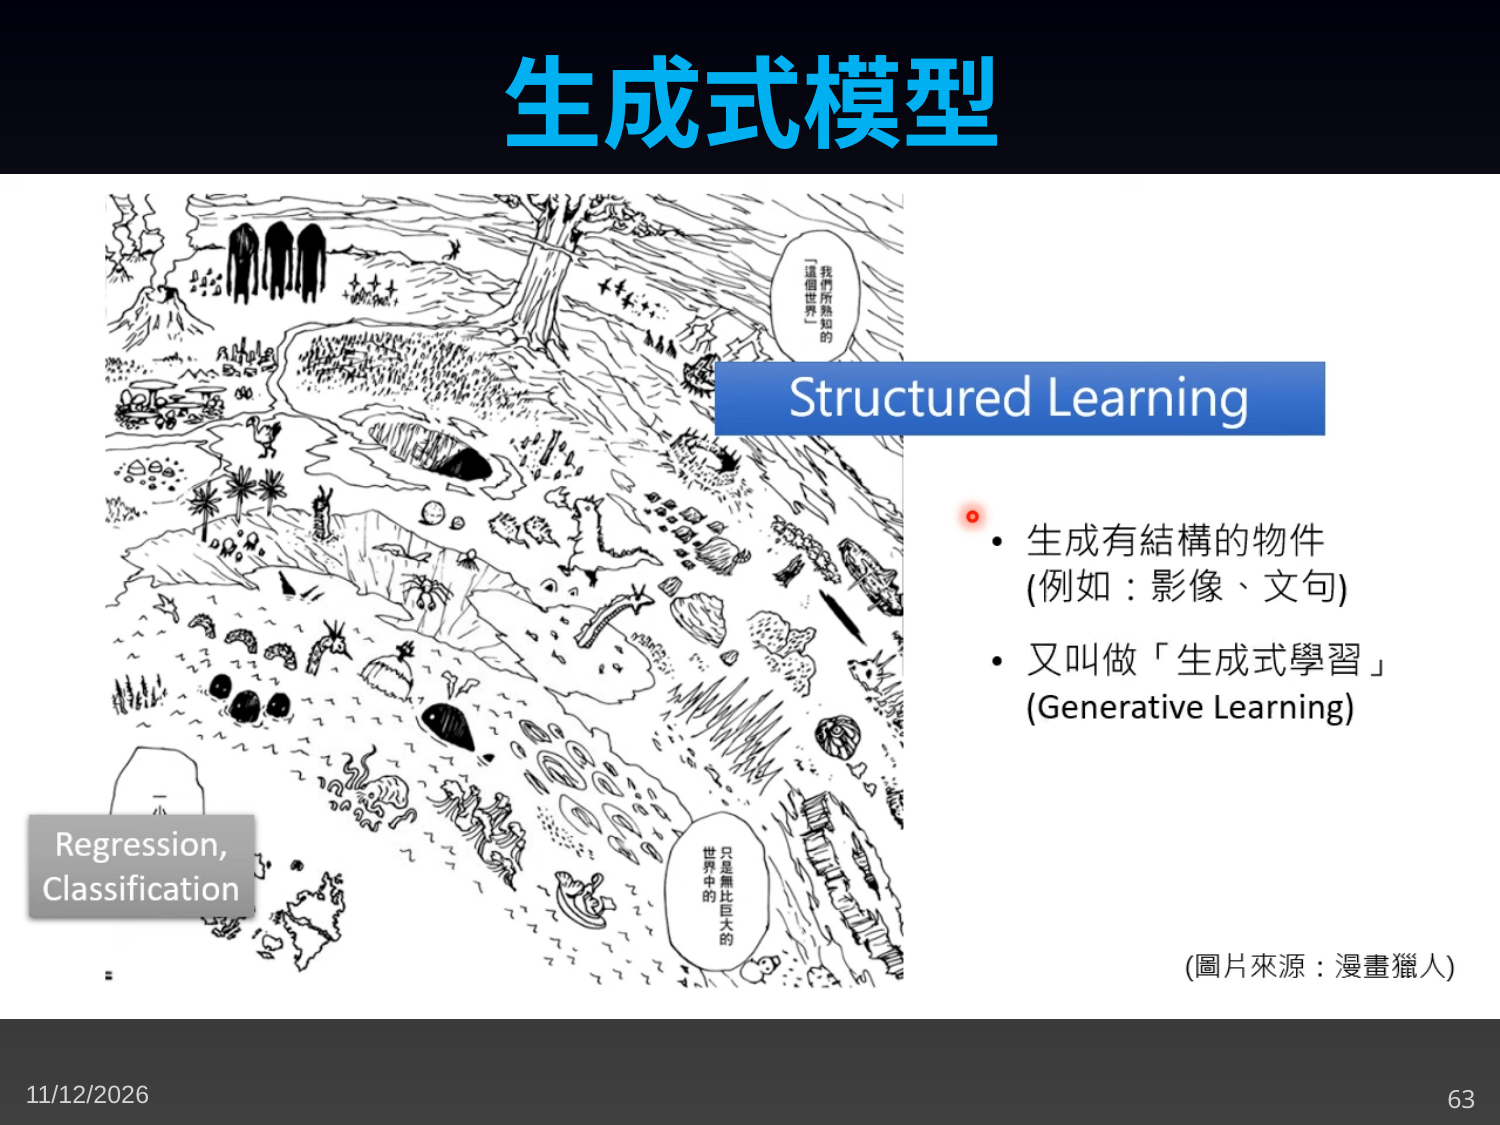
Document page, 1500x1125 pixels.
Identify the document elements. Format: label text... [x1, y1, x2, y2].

text_box 生成式模型 [487, 12, 1075, 173]
slide_number 63 [1340, 1075, 1491, 1117]
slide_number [10, 1075, 411, 1117]
picture [0, 174, 1500, 1019]
